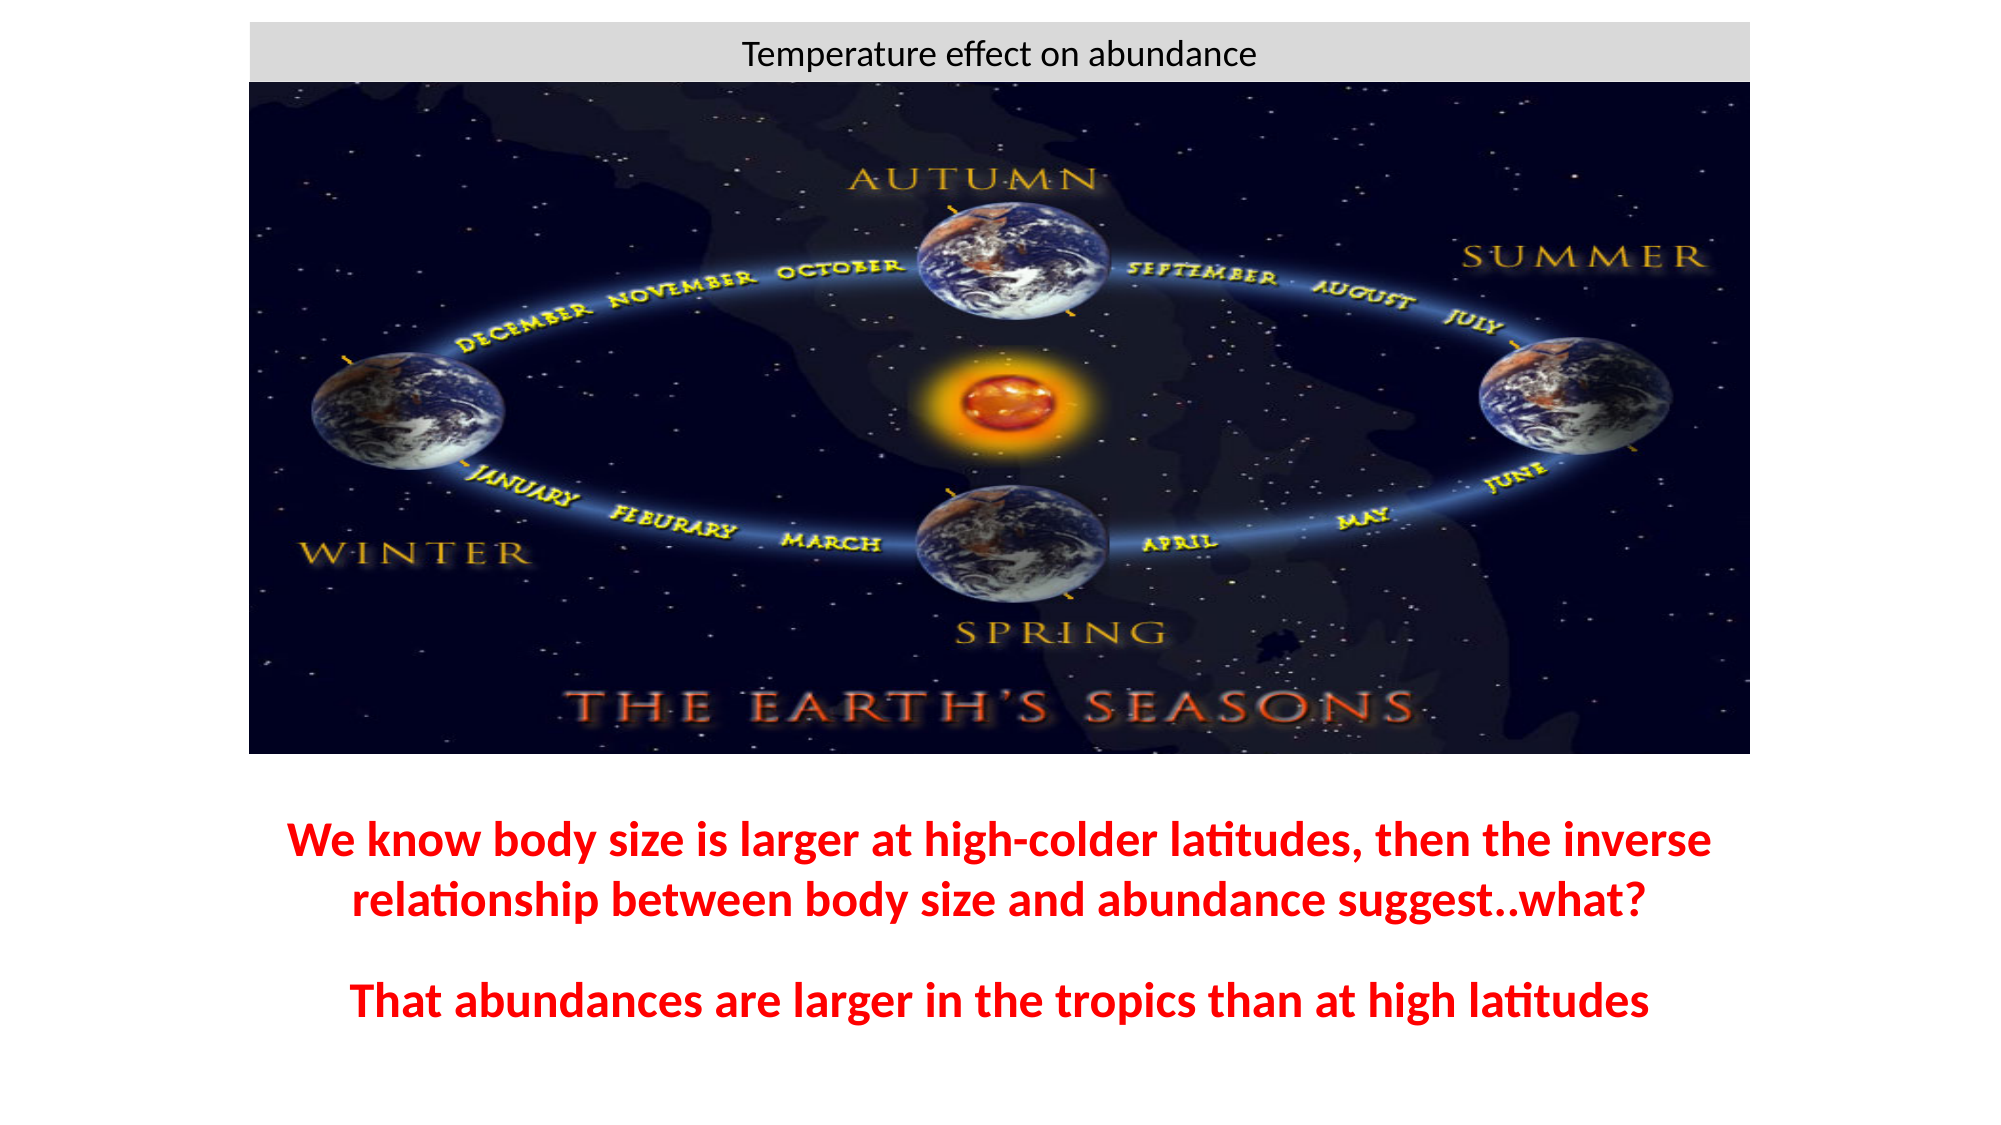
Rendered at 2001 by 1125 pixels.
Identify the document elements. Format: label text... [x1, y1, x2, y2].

text_box Temperature effect on abundance [249, 22, 1750, 81]
text_box We know body size is larger at high-colder latitudes, then the inverse relationship between body size and abundance suggest..what? [249, 799, 1750, 934]
text_box That abundances are larger in the tropics than at high latitudes [249, 960, 1750, 1036]
picture [249, 81, 1751, 755]
